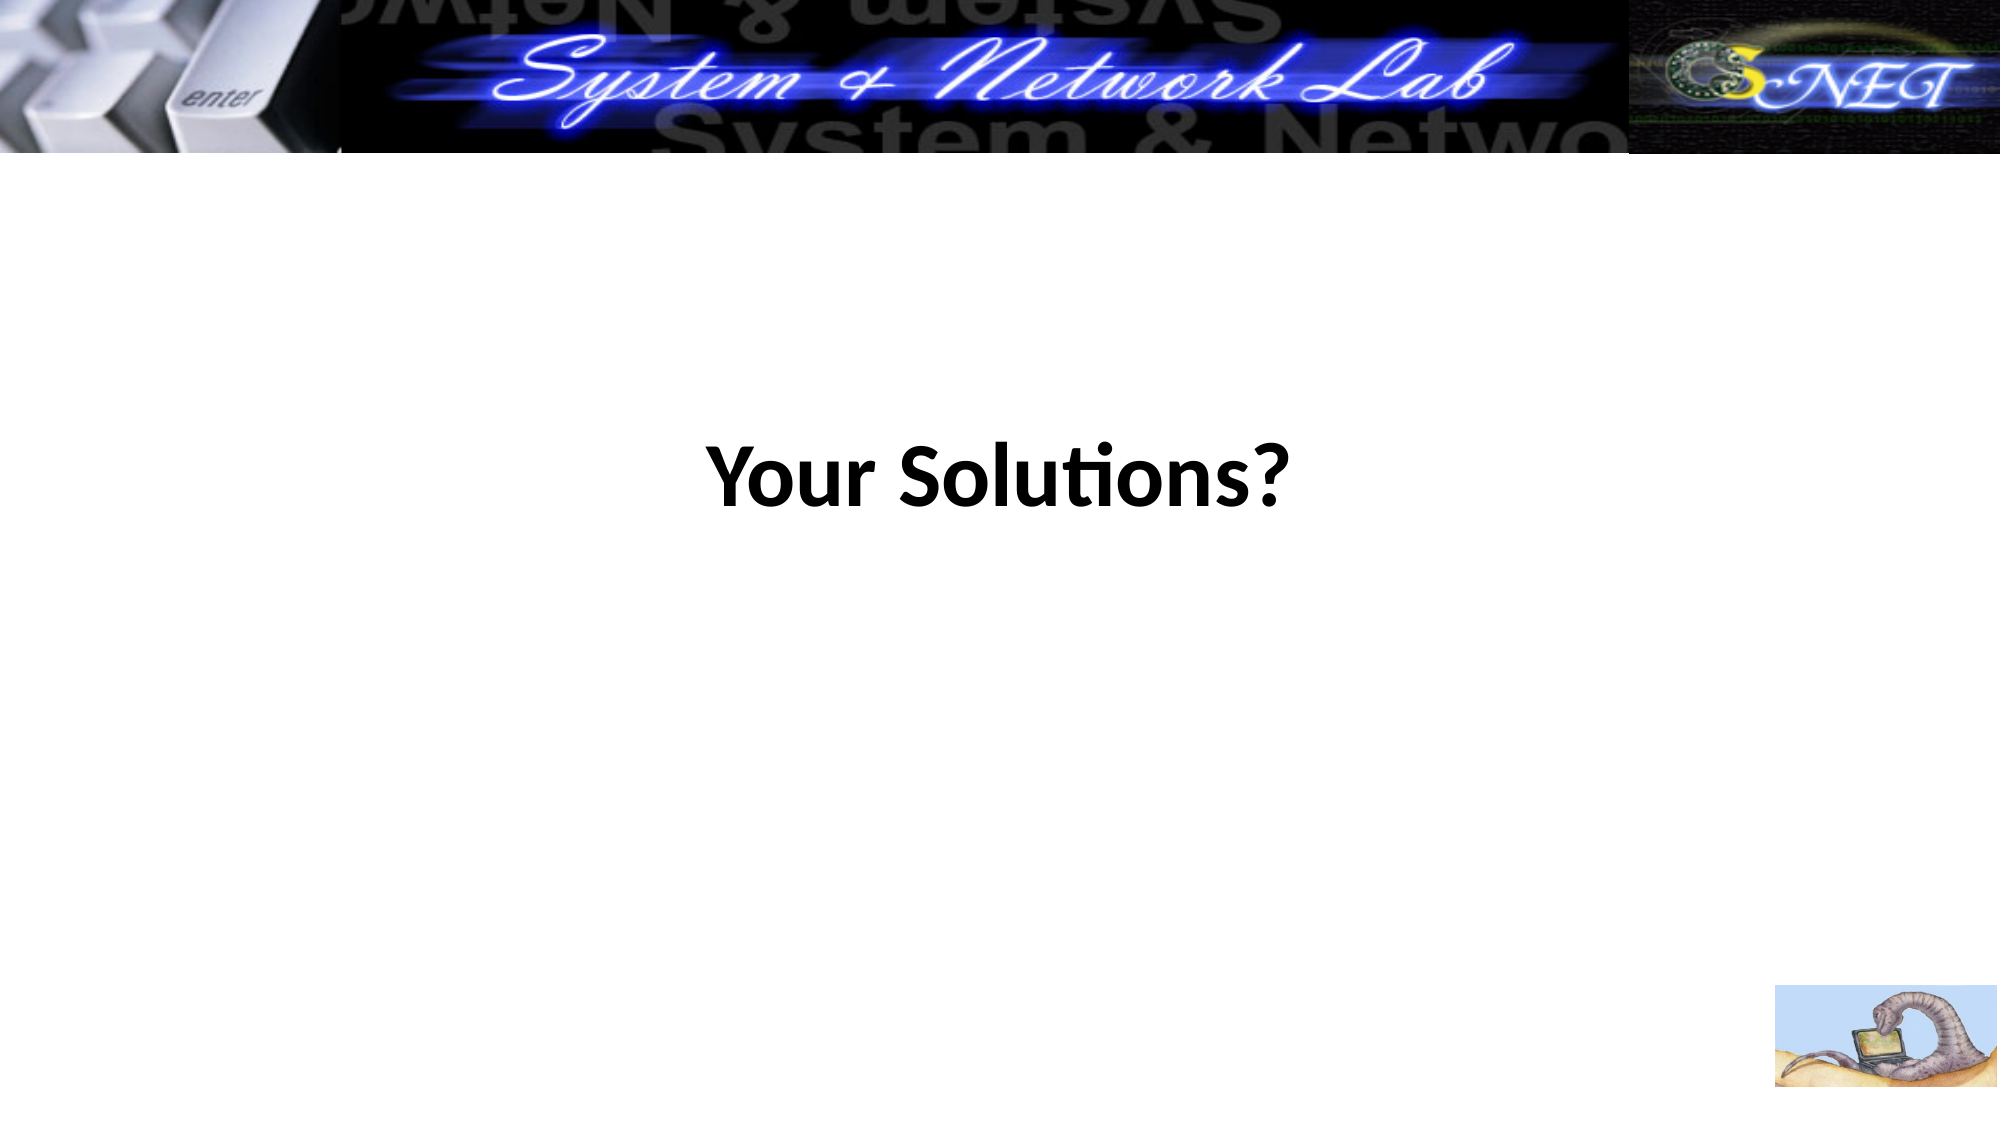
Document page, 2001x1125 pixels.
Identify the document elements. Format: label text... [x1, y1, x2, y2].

picture [1775, 985, 1997, 1087]
picture [0, 0, 2000, 154]
title Your Solutions? [149, 349, 1851, 591]
